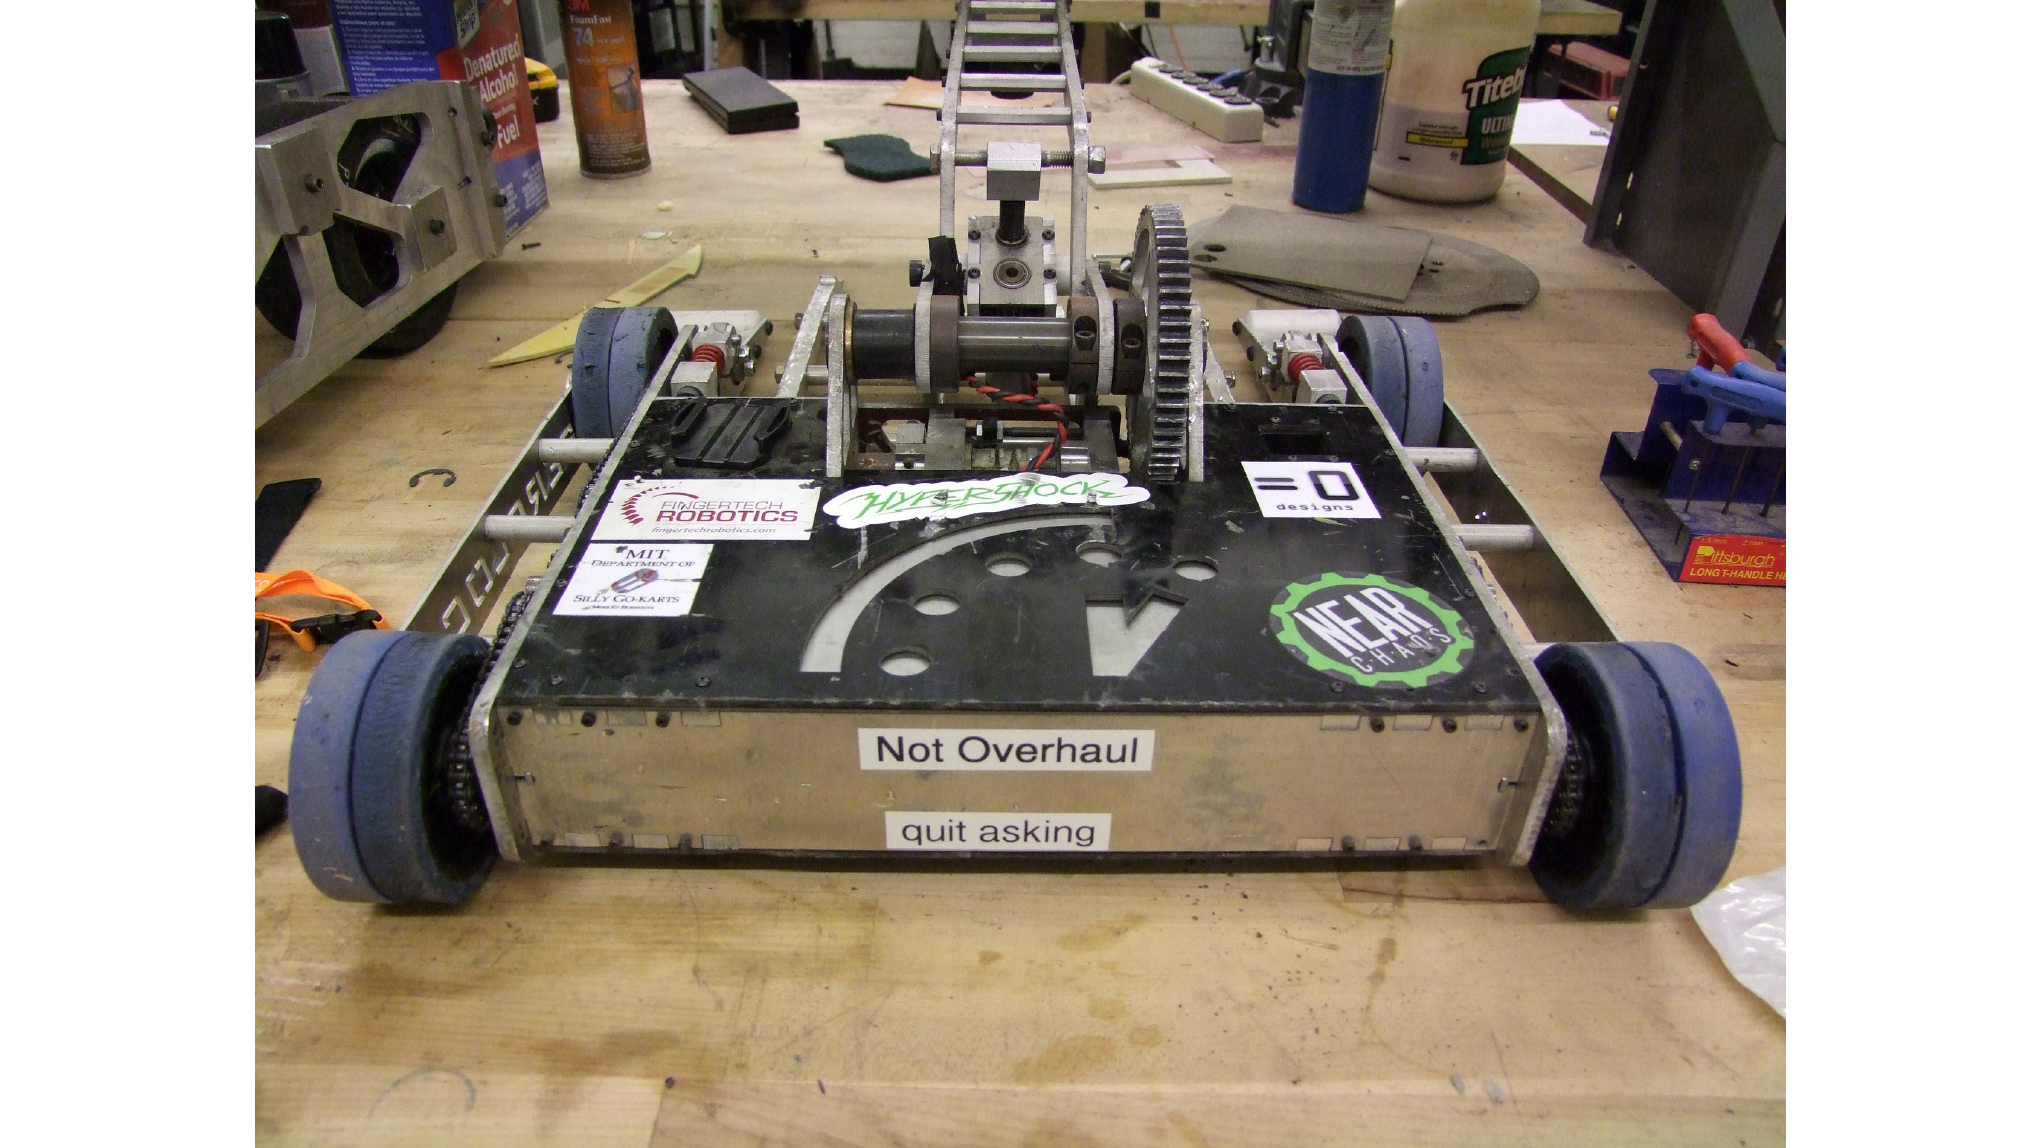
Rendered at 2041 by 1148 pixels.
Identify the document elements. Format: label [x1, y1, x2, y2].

picture [254, 0, 1786, 1148]
